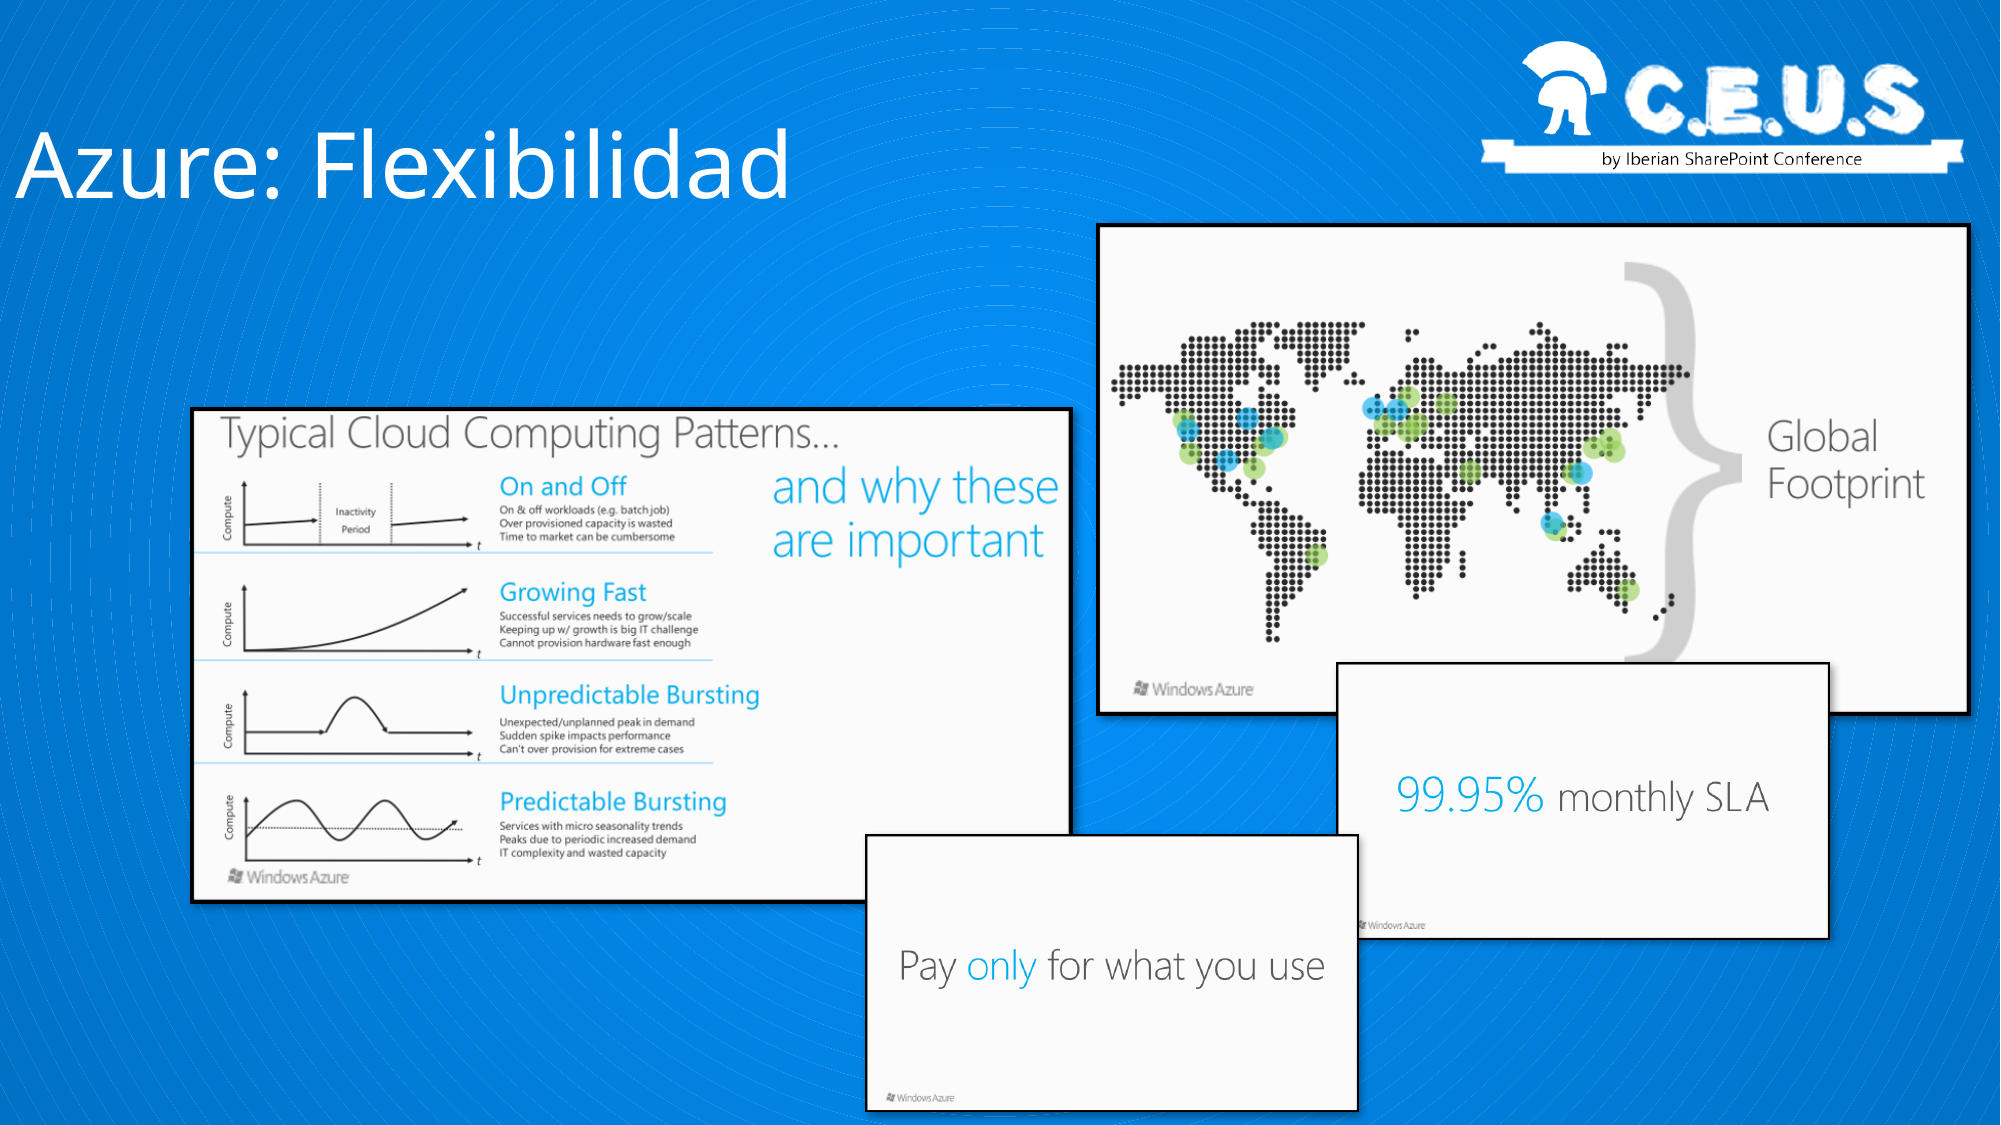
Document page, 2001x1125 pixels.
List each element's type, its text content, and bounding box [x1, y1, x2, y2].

picture [1464, 23, 1975, 194]
picture [190, 223, 1971, 1112]
title Azure: Flexibilidad [0, 59, 1725, 278]
